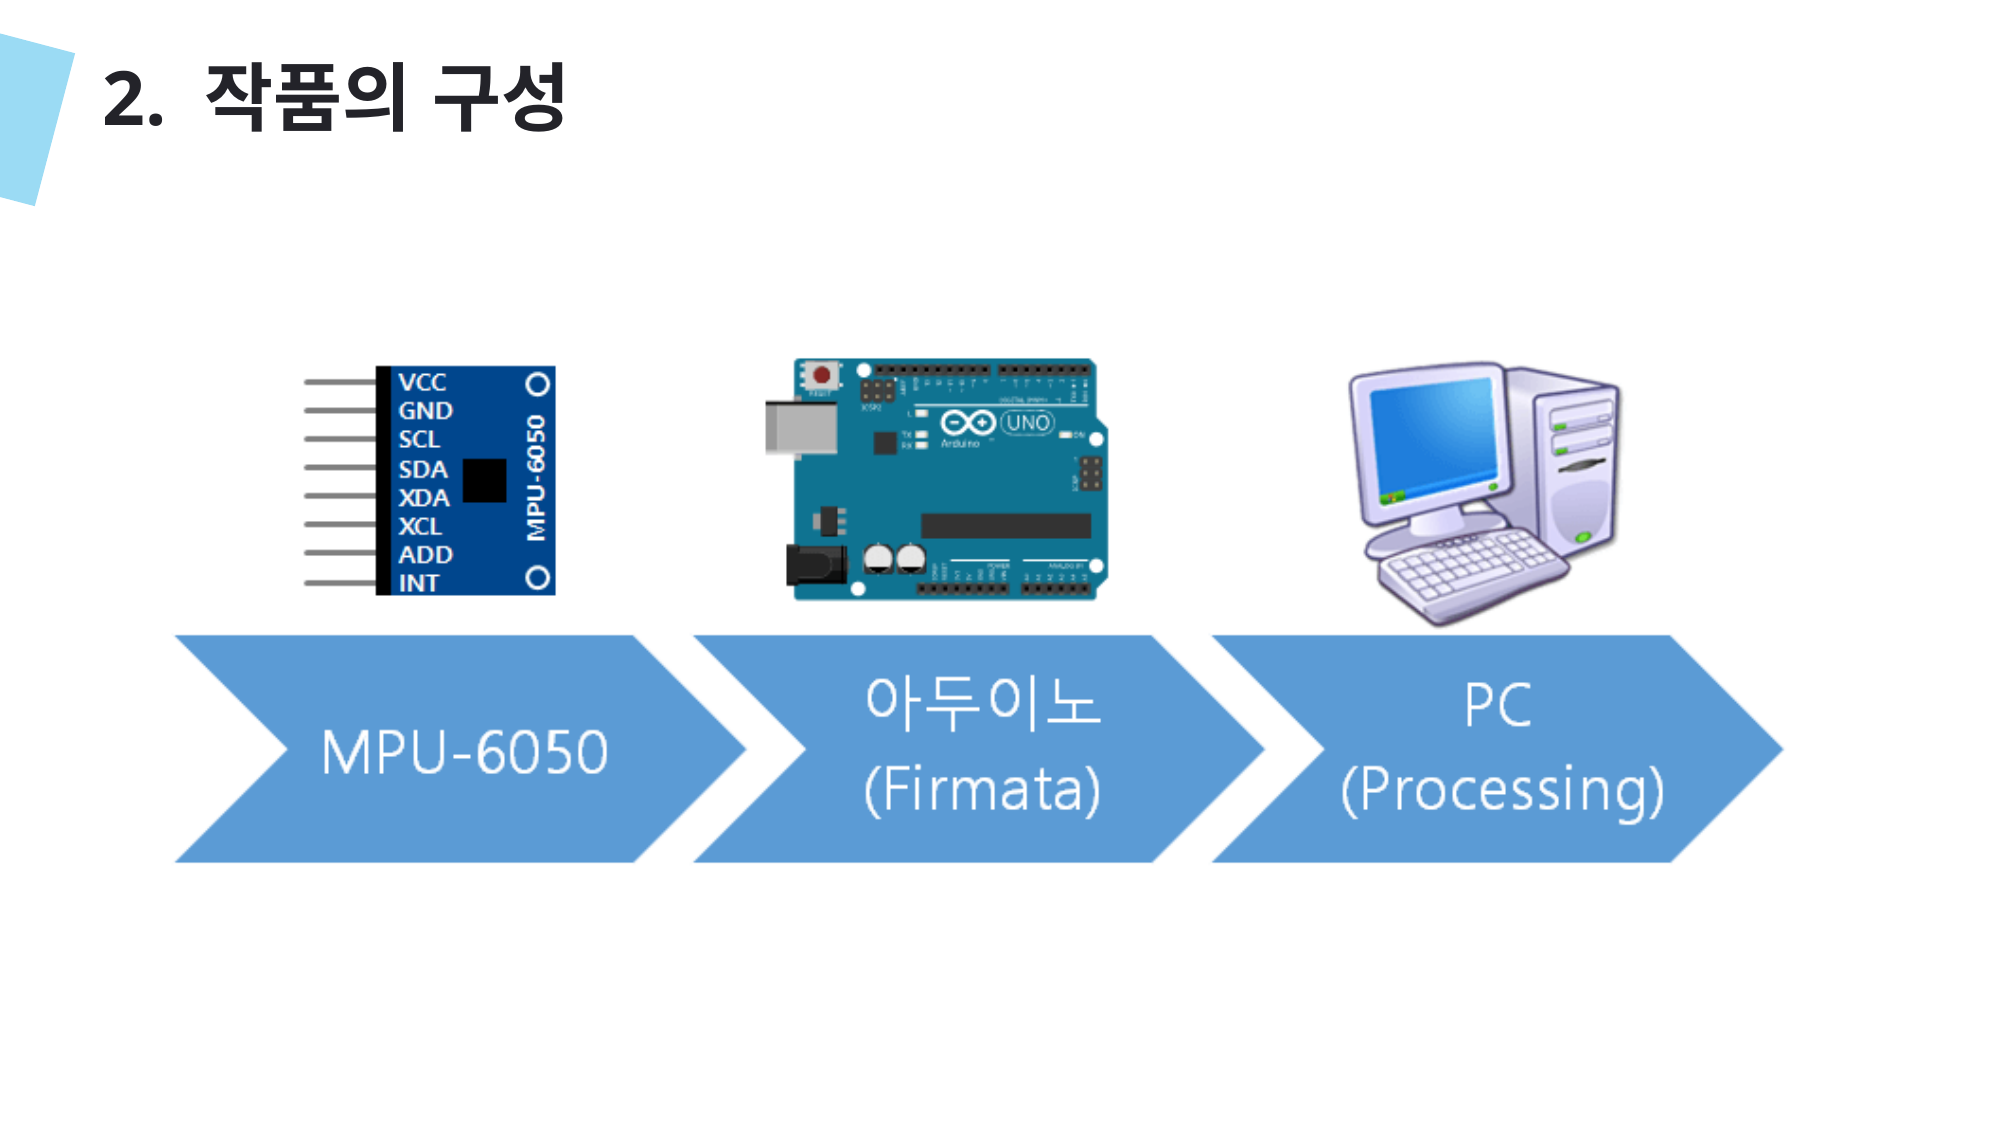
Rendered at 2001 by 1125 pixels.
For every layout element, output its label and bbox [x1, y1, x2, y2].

text_box [0, 32, 75, 208]
picture [170, 338, 1788, 884]
text_box [75, 42, 959, 190]
